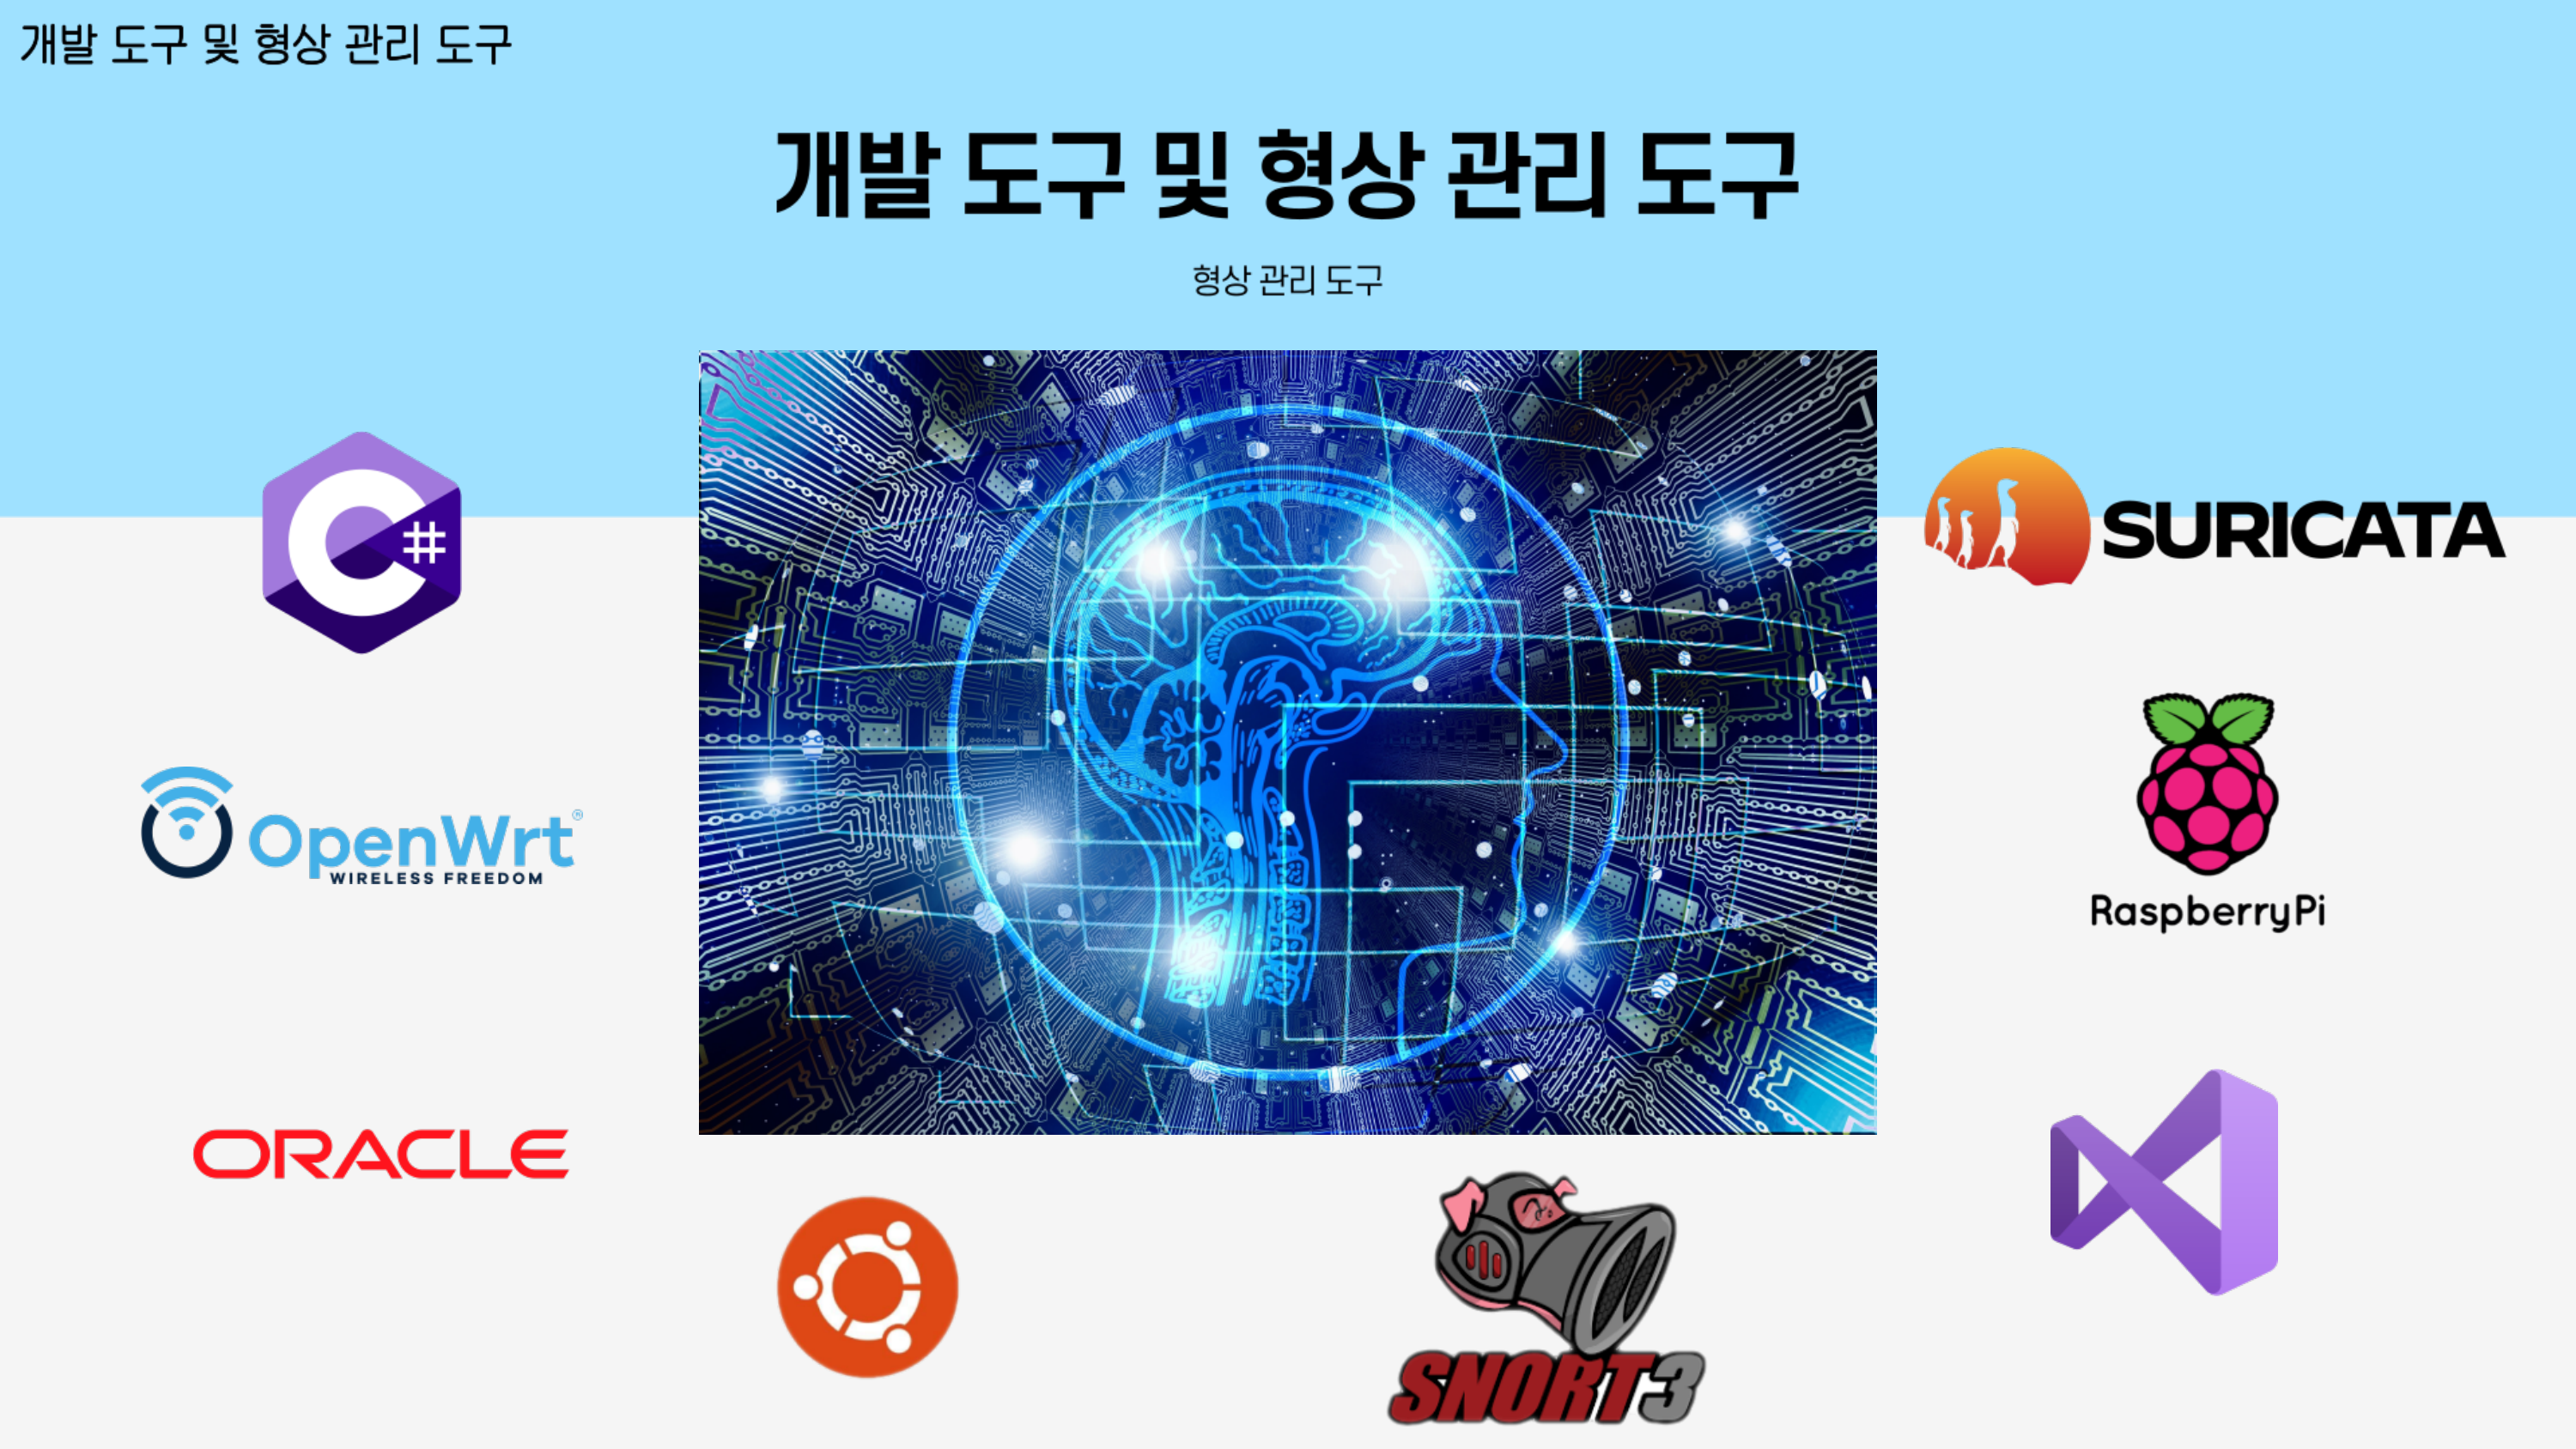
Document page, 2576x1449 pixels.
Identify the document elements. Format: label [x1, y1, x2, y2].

text_box [605, 1158, 1104, 1449]
text_box [2050, 1069, 2279, 1297]
text_box [262, 430, 462, 655]
text_box [699, 350, 1877, 1135]
text_box [1969, 691, 2453, 961]
text_box [0, 0, 2576, 518]
text_box [1372, 1154, 1720, 1439]
text_box [1894, 417, 2537, 617]
picture [3, 0, 565, 118]
picture [546, 93, 1842, 311]
text_box [141, 767, 584, 884]
text_box [190, 1046, 574, 1263]
